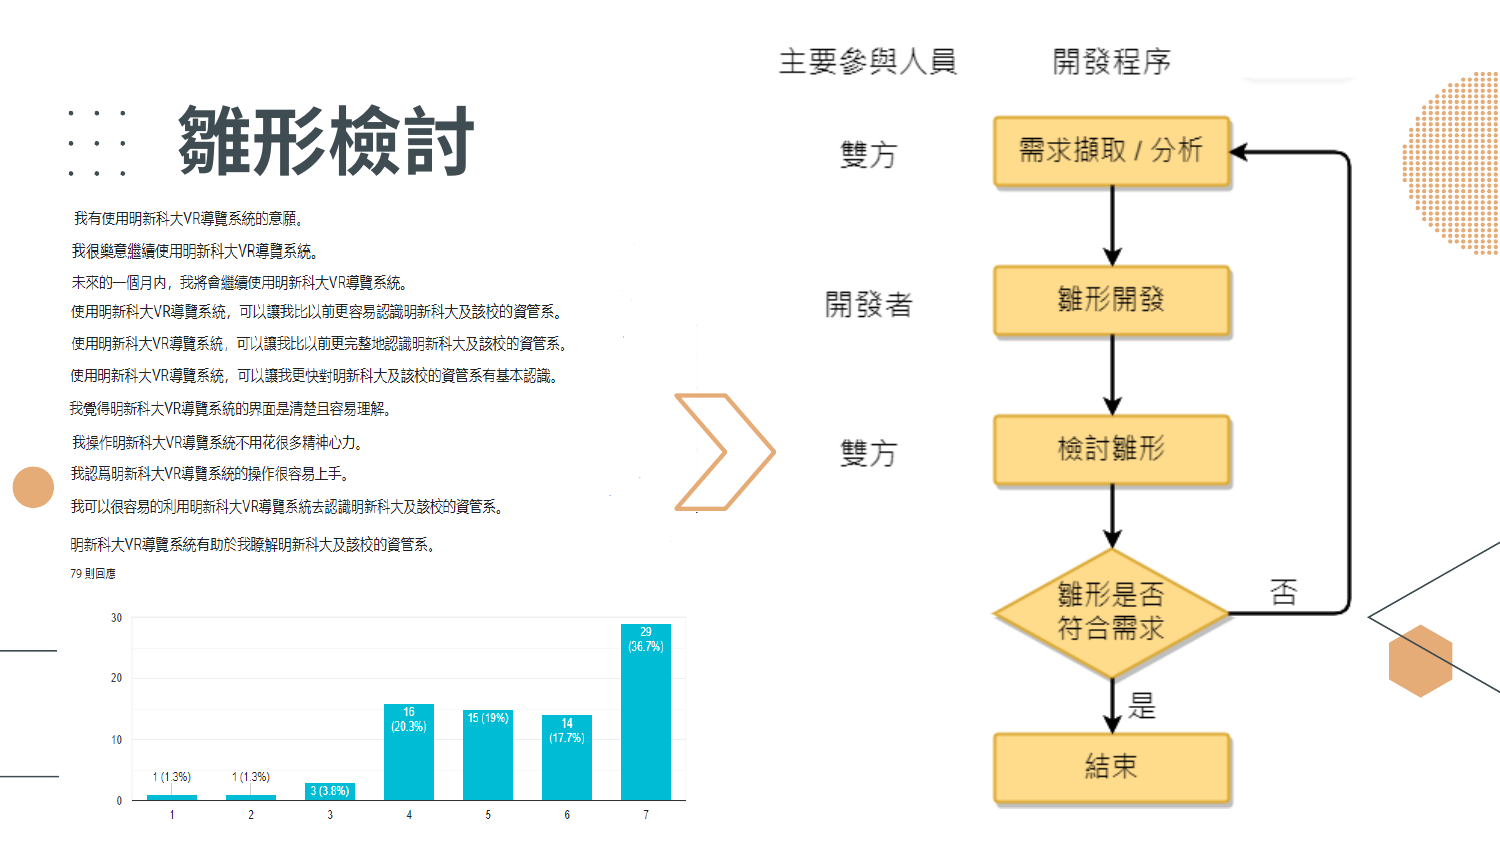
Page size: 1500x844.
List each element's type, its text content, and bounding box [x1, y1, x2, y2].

text_box 雛形檢討 [162, 79, 769, 193]
text_box [721, 393, 769, 511]
picture [57, 194, 716, 844]
picture [774, 34, 1364, 810]
